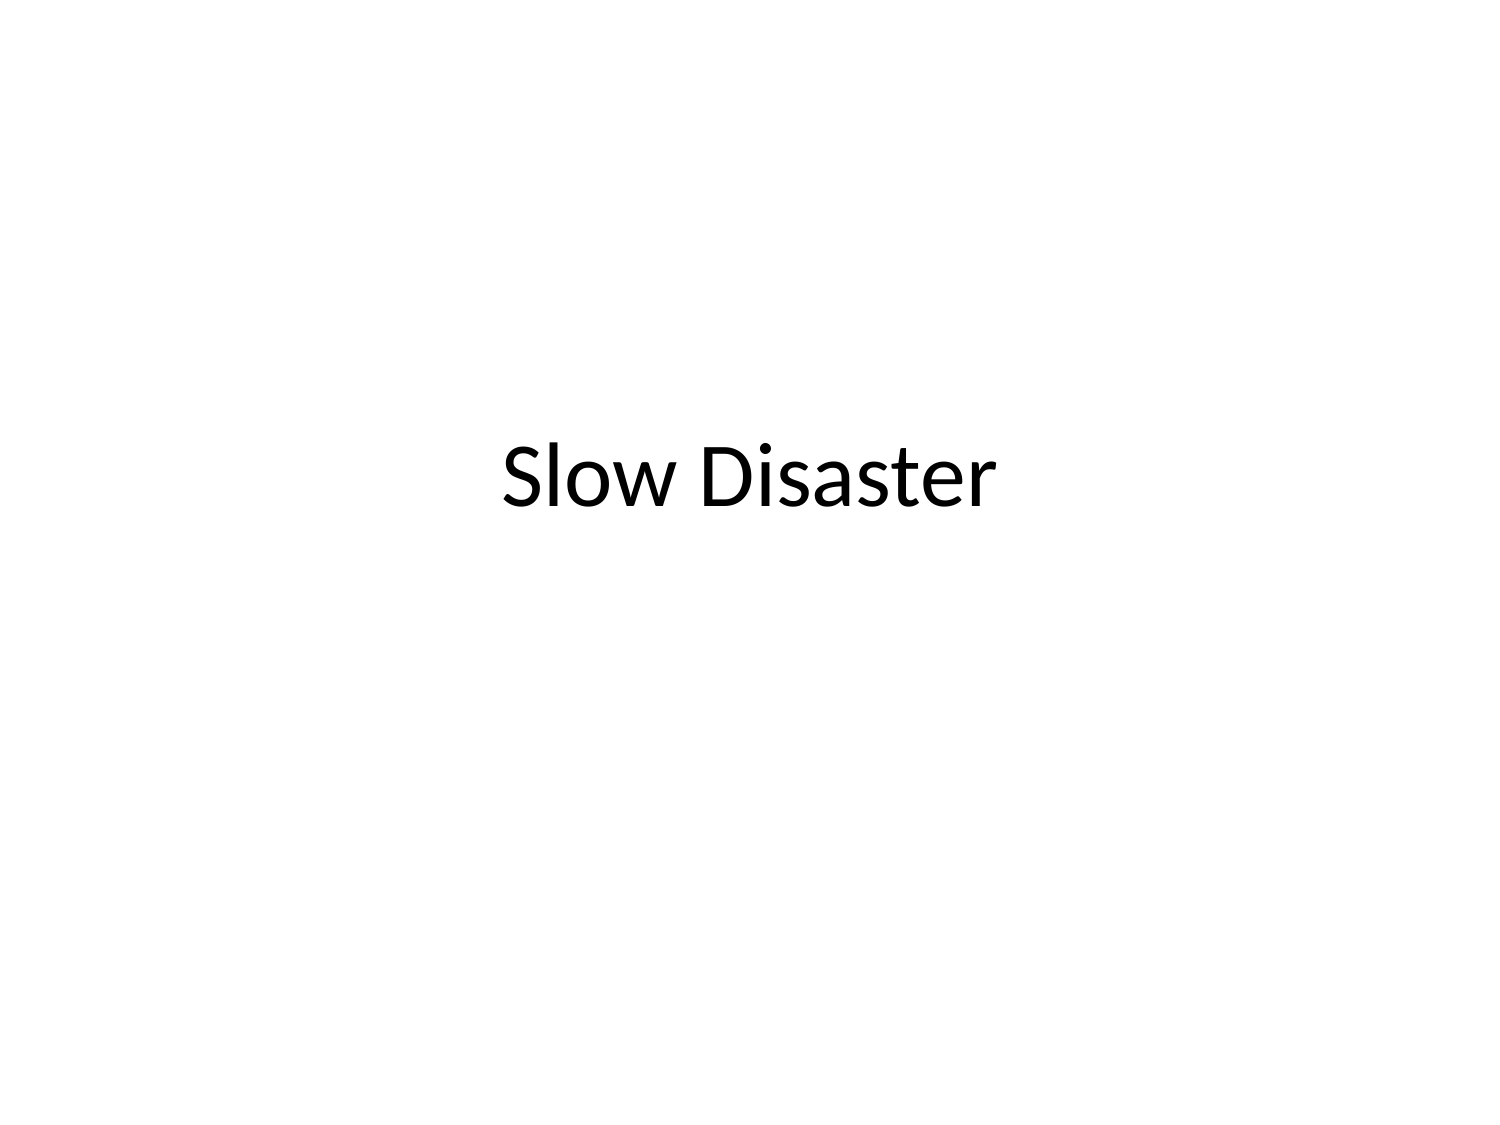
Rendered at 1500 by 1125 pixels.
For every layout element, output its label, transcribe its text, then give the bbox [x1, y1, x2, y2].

title Slow Disaster [112, 349, 1388, 591]
